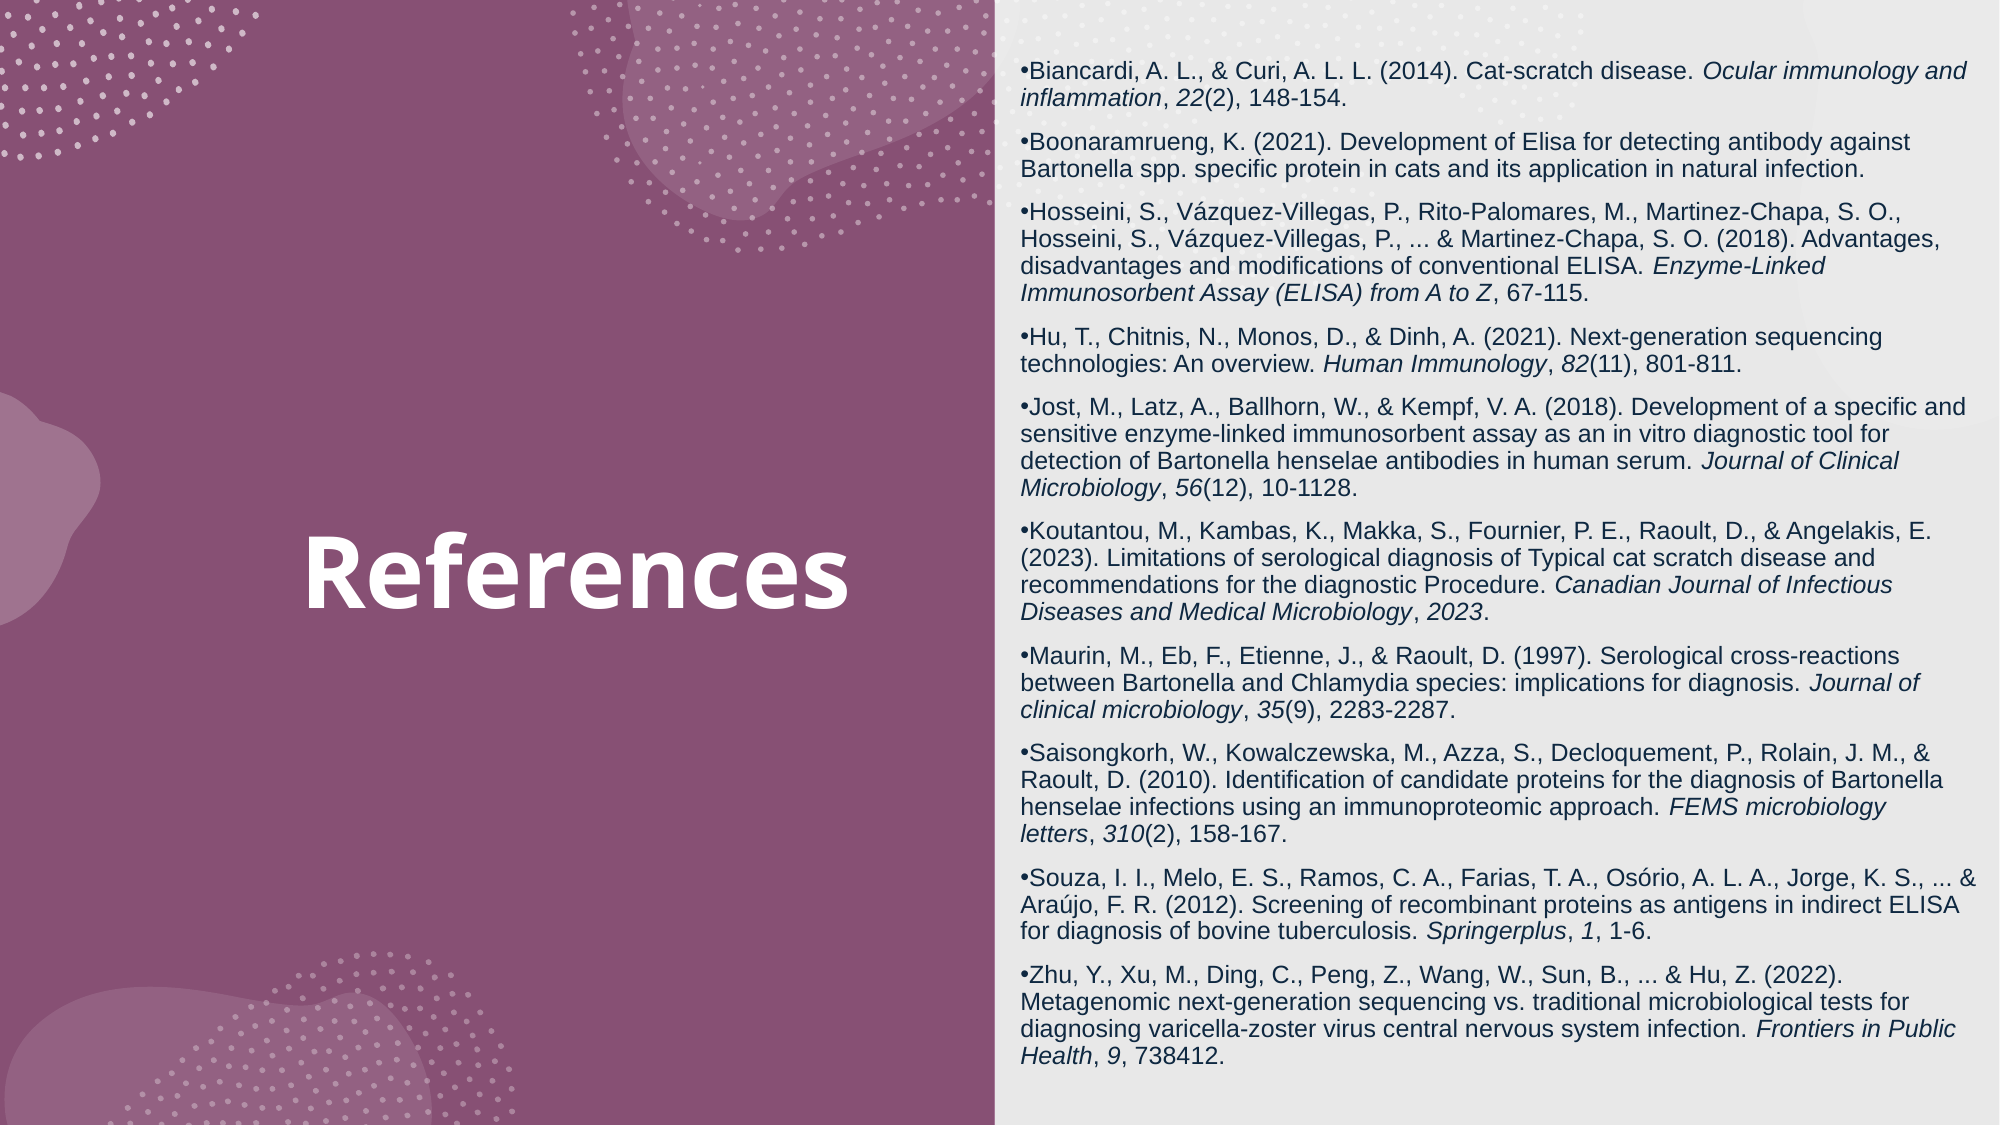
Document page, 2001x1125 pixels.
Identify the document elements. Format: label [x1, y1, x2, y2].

text_box [0, 0, 2000, 1125]
